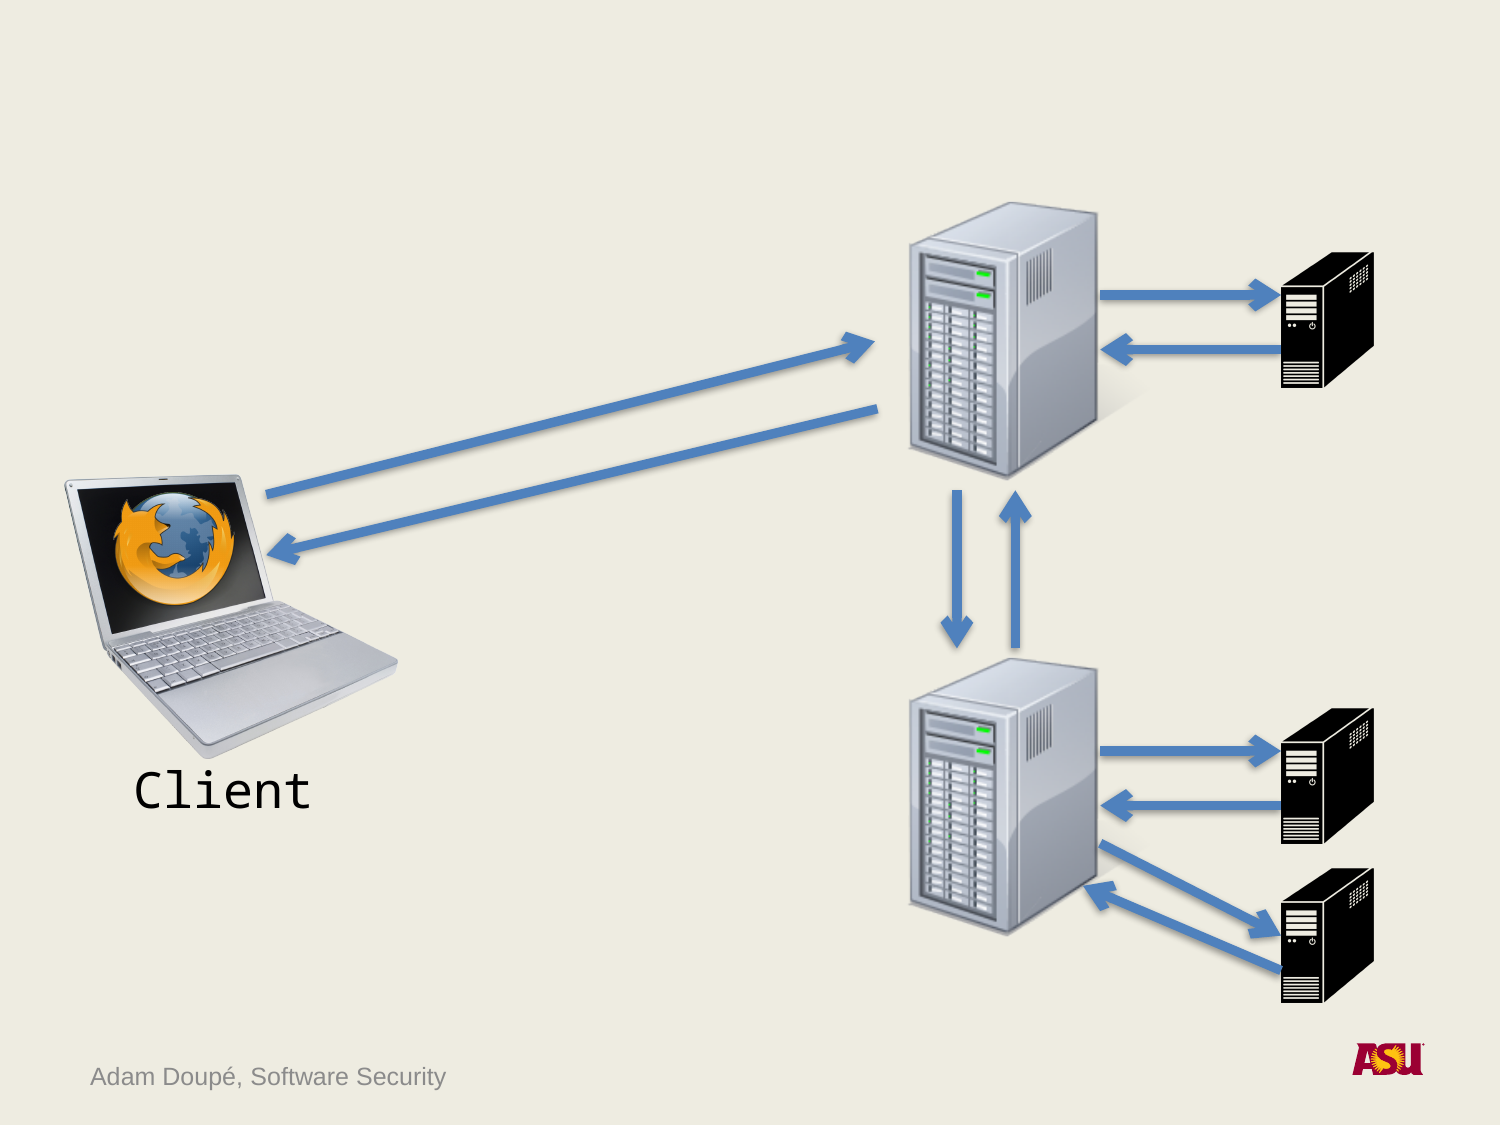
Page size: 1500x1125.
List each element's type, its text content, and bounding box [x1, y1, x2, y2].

text_box Client [74, 773, 372, 826]
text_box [1099, 842, 1282, 885]
picture [874, 648, 1174, 947]
picture [1280, 868, 1374, 1004]
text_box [1082, 885, 1282, 971]
picture [1280, 252, 1374, 388]
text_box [265, 408, 878, 556]
picture [58, 467, 405, 765]
picture [1280, 708, 1374, 844]
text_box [266, 341, 876, 407]
picture [874, 192, 1174, 491]
